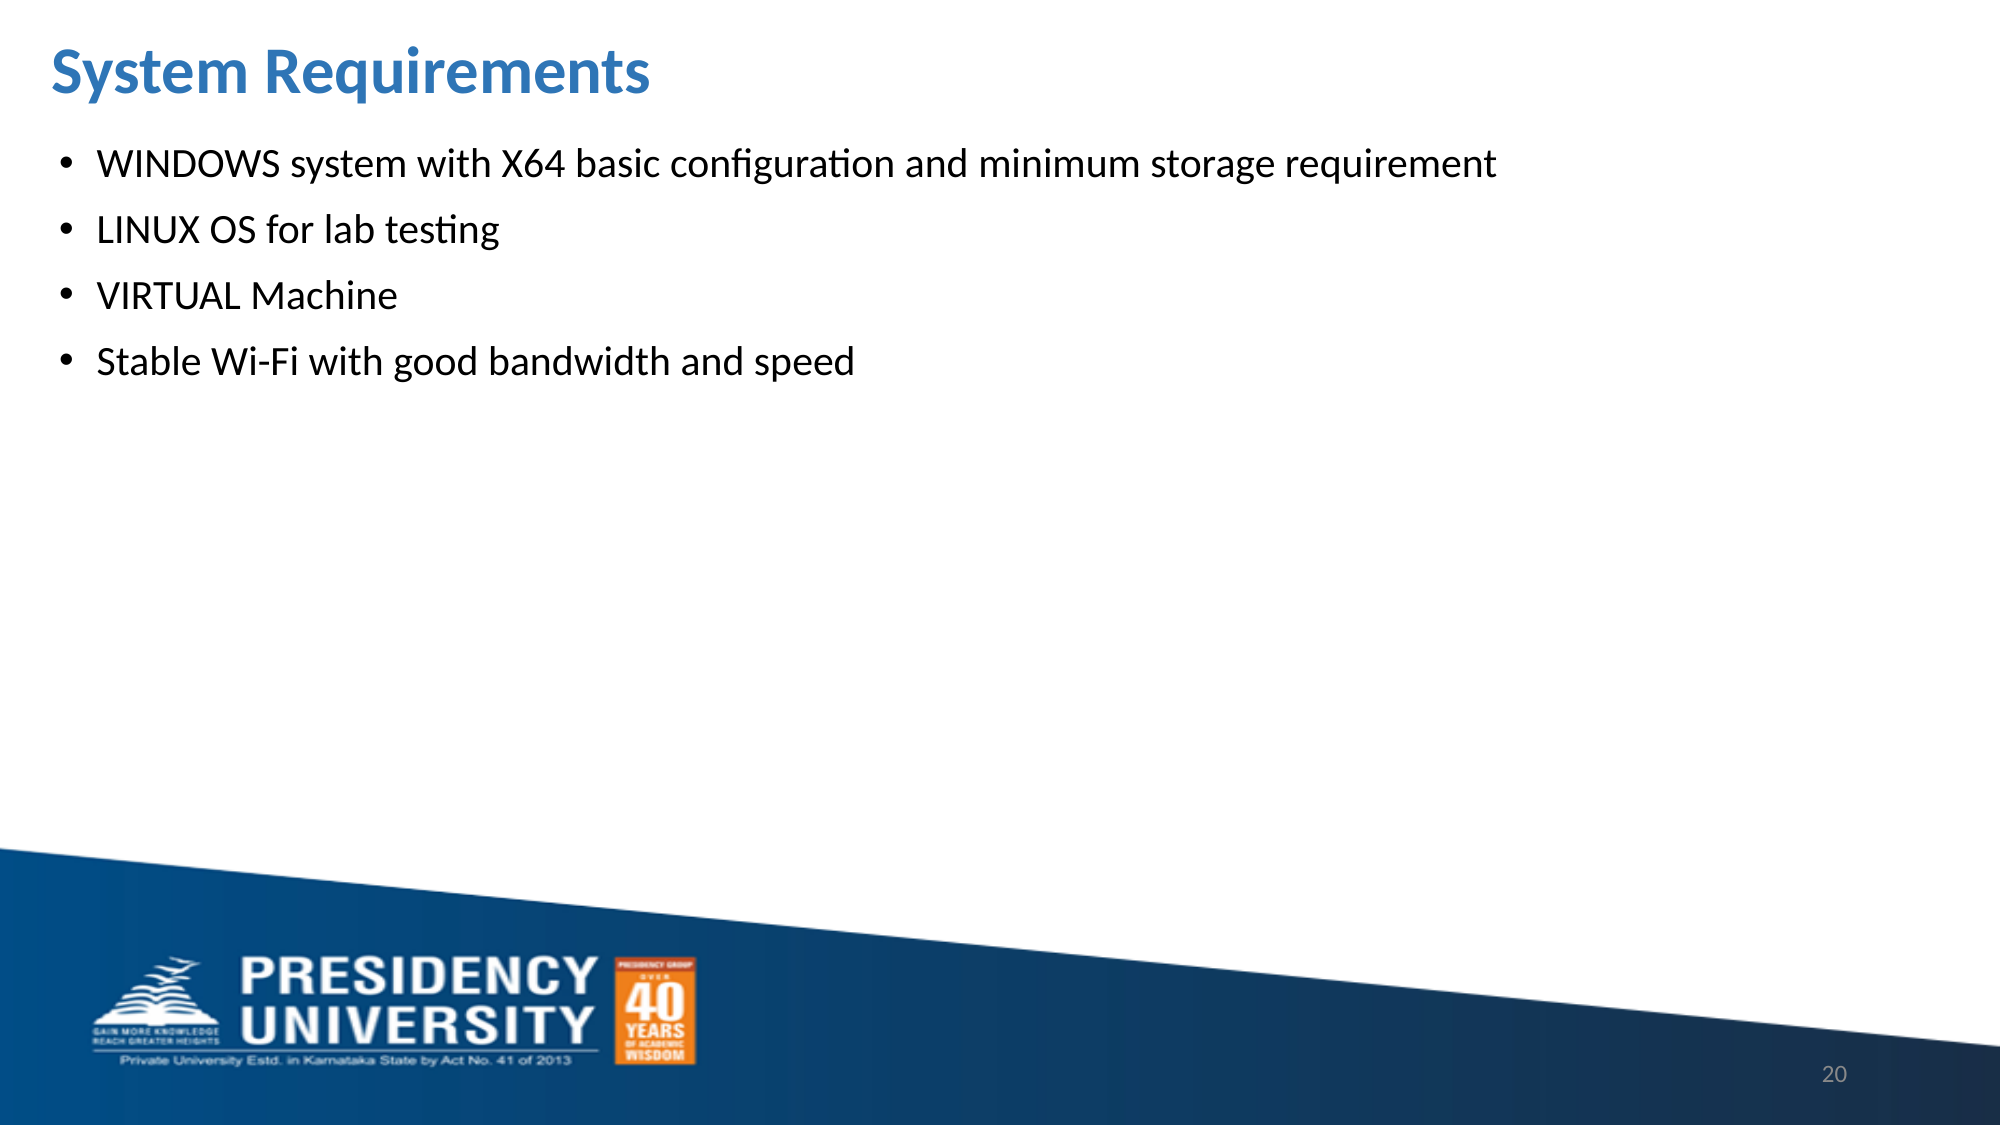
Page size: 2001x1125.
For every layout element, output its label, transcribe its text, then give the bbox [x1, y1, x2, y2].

slide_number 20 [1412, 1042, 1863, 1103]
title System Requirements [11, 0, 1737, 135]
picture [0, 845, 2000, 1125]
list WINDOWS system with X64 basic configuration and minimum storage requirement LINUX OS for lab testing VIRTUAL Machine Stable Wi-Fi with good bandwidth and speed [44, 134, 1770, 801]
